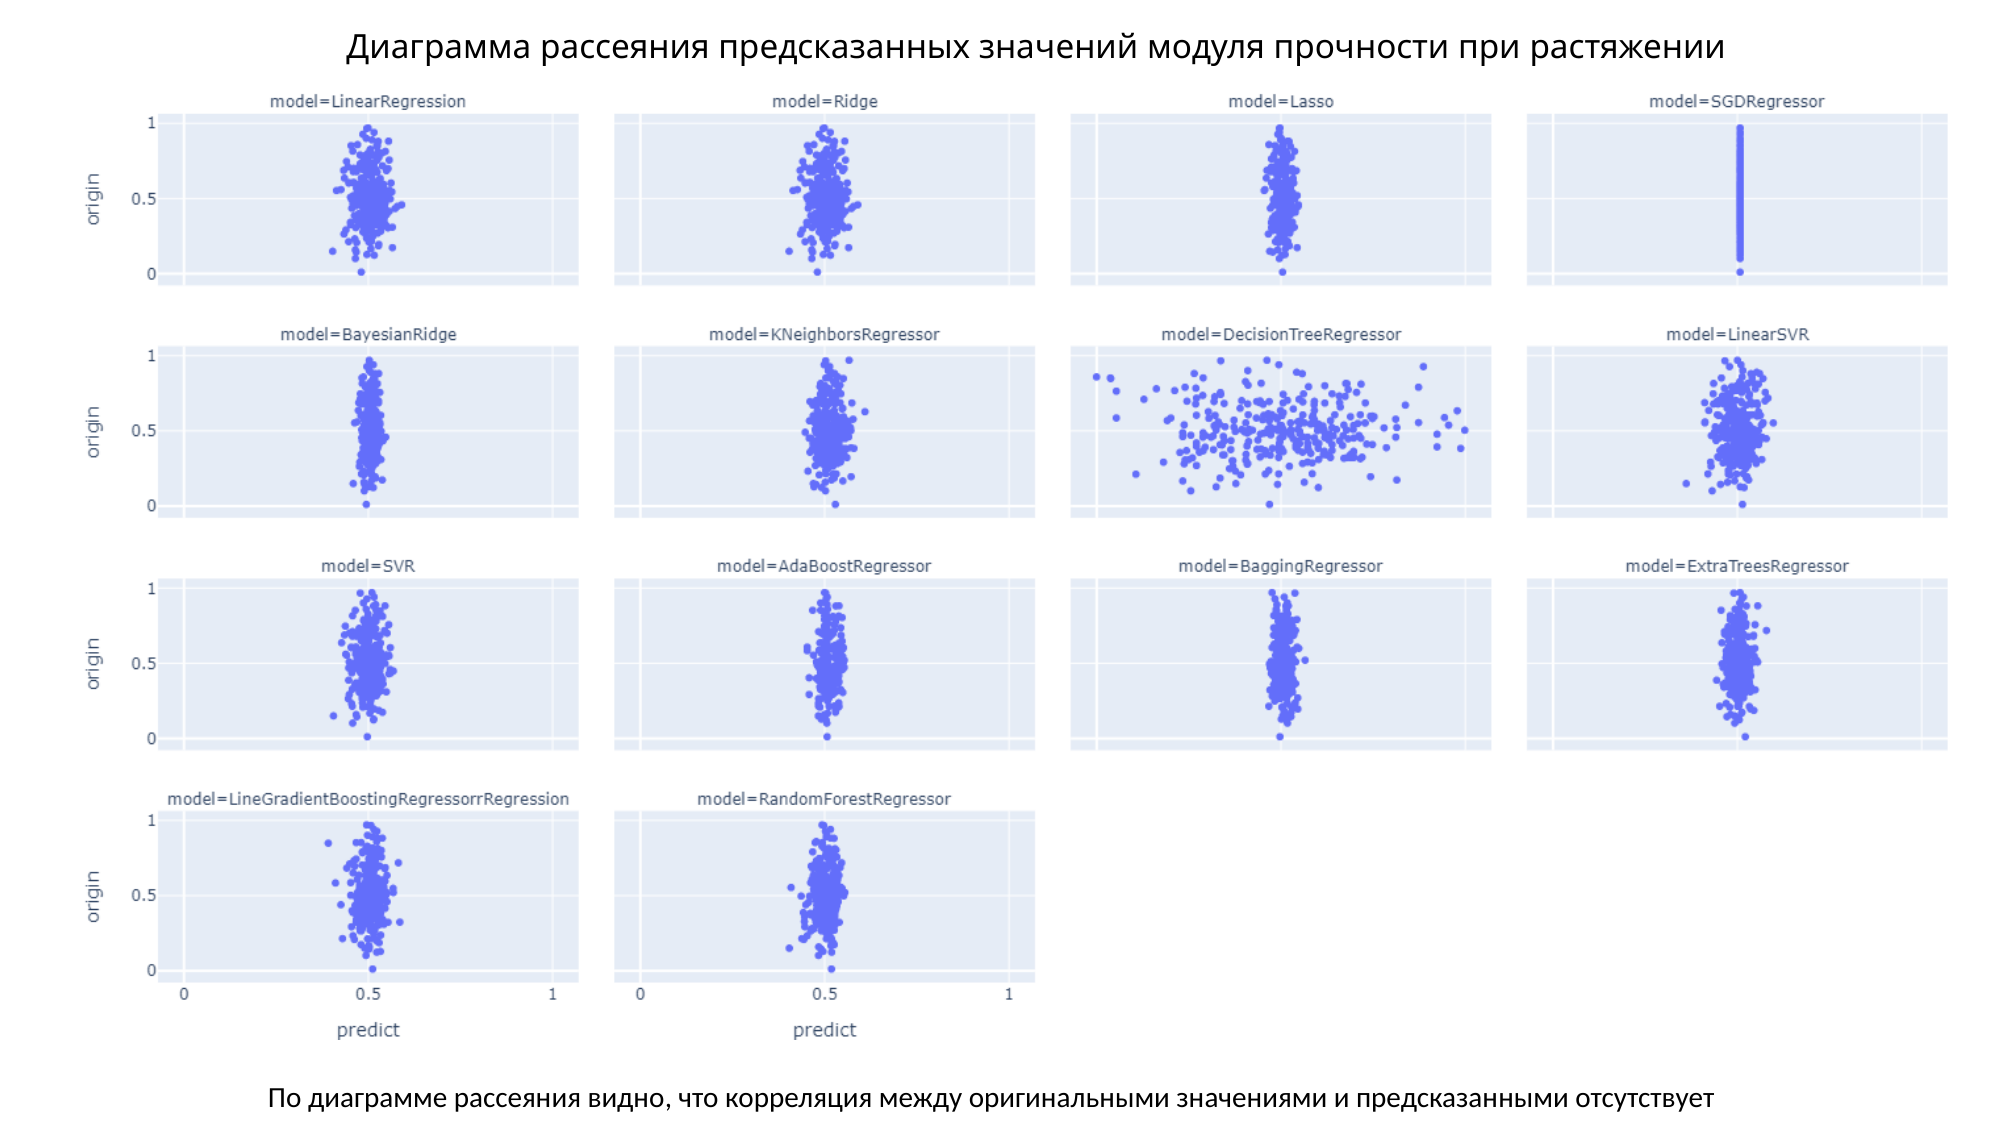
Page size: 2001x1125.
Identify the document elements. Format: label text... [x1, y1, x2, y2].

text_box Диаграмма рассеяния предсказанных значений модуля прочности при растяжении [276, 0, 1808, 69]
picture [76, 70, 1979, 1040]
text_box По диаграмме рассеяния видно, что корреляция между оригинальными значениями и предсказанными отсутствует [253, 1074, 1819, 1125]
